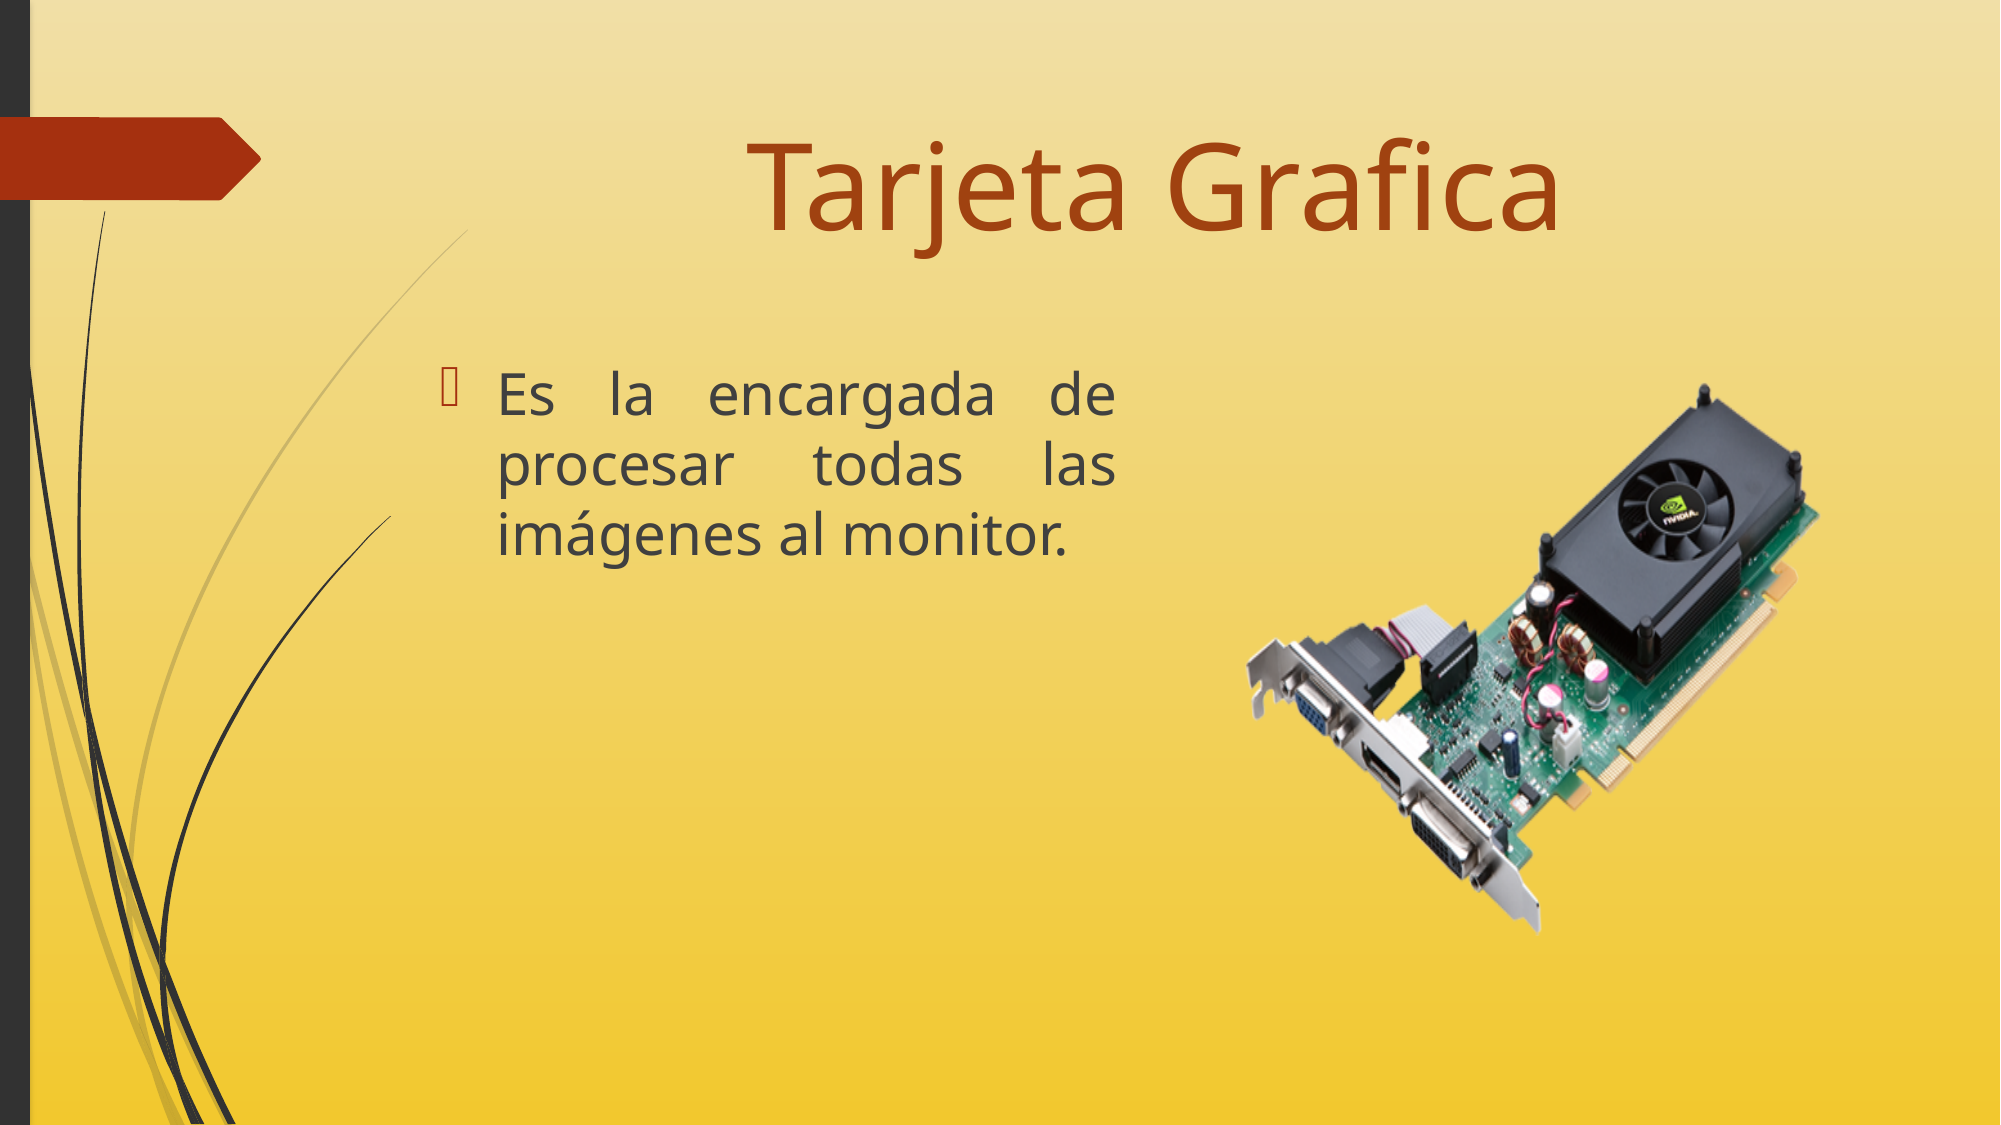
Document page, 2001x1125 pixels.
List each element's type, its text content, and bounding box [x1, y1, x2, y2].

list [1179, 349, 1888, 970]
list Es la encargada de procesar todas las imágenes al monitor. [424, 350, 1133, 970]
title Tarjeta Grafica [425, 102, 1888, 313]
